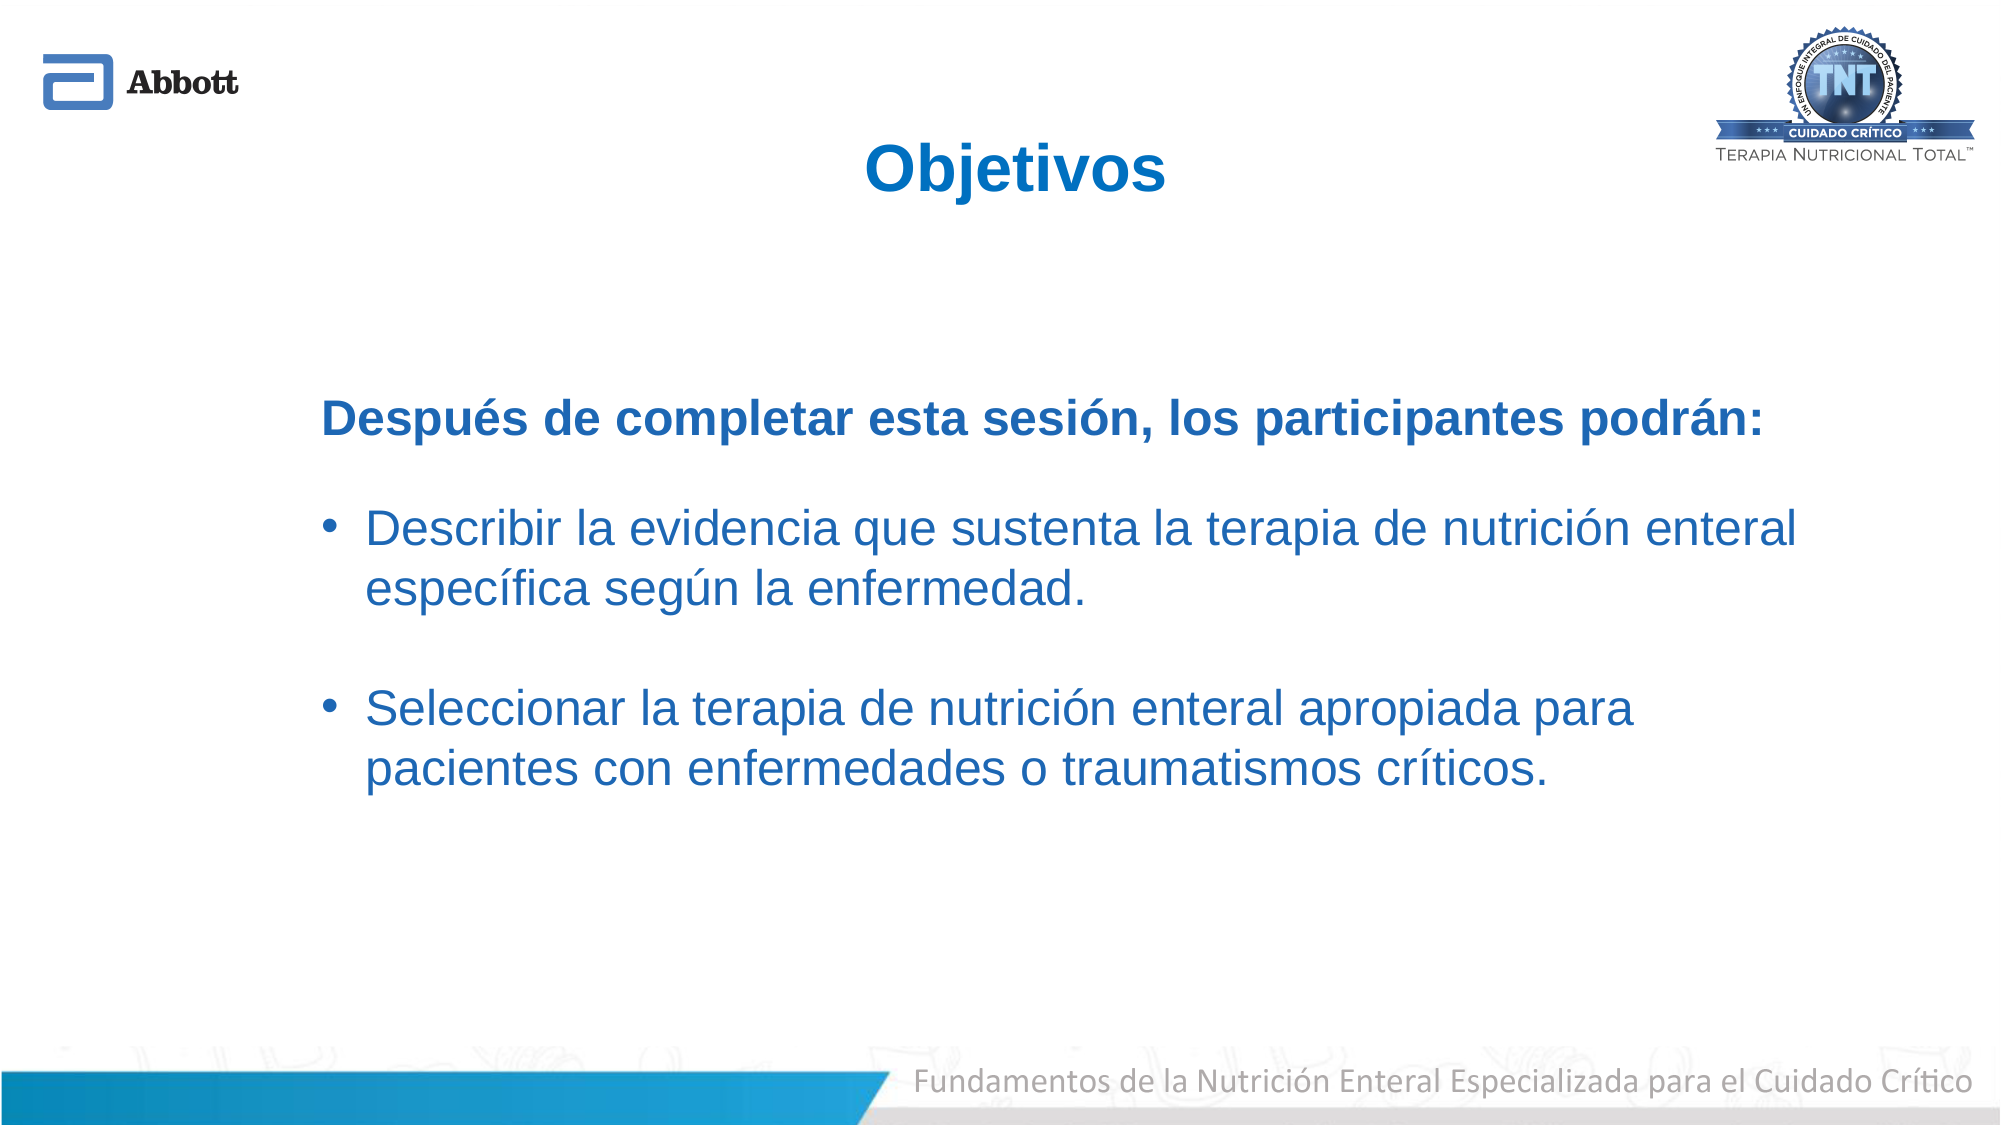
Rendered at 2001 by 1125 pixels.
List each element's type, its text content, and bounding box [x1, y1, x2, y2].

picture [0, 0, 2001, 1125]
title Objetivos [369, 88, 1664, 251]
text_box Después de completar esta sesión, los participantes podrán: Describir la evidencia que sustenta la terapia de nutrición enteral específica según la enfermedad. Seleccionar la terapia de nutrición enteral apropiada para pacientes con enfermedades o traumatismos críticos. [306, 377, 1832, 940]
